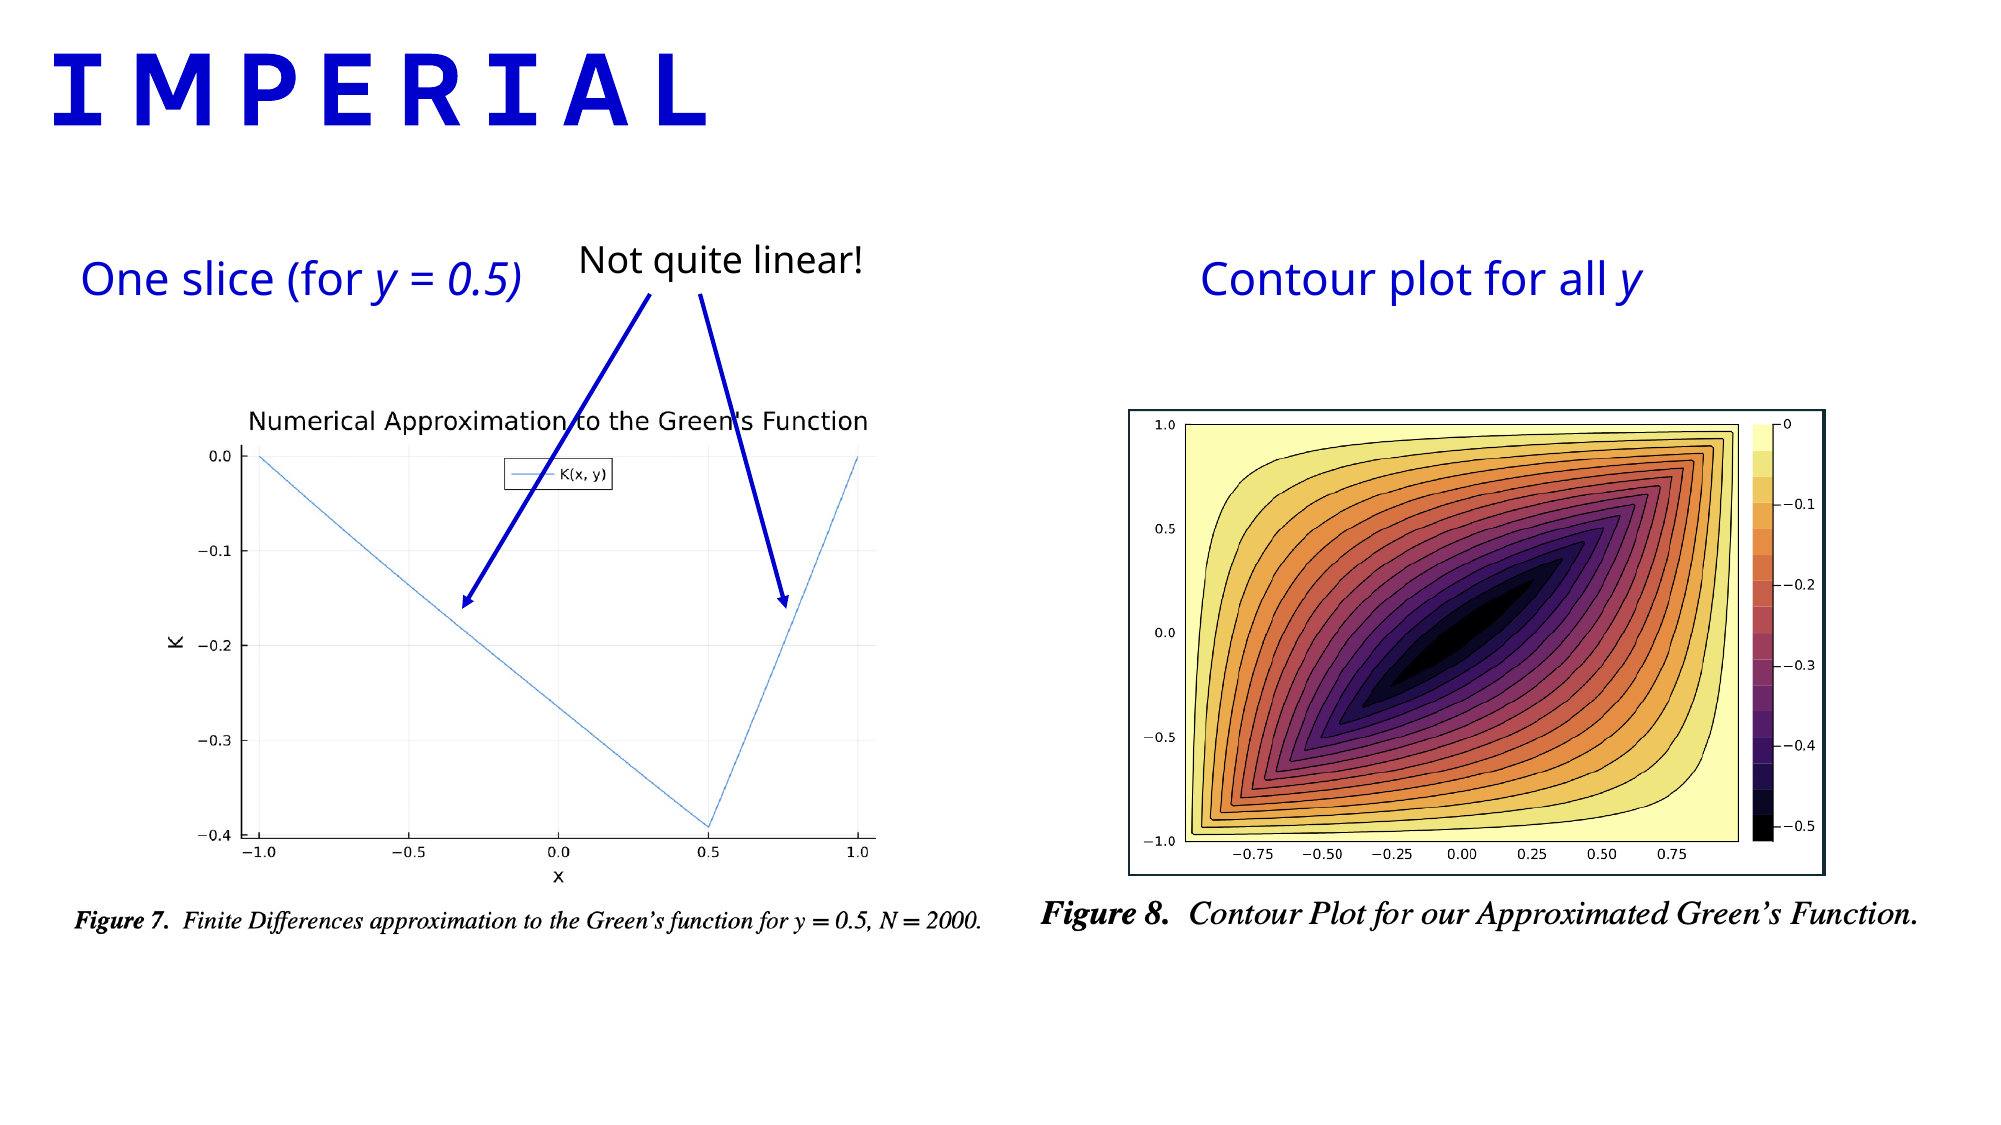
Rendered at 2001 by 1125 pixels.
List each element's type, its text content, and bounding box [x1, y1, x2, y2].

text_box Not quite linear! [563, 228, 879, 289]
text_box Contour plot for all y [1199, 247, 1664, 389]
picture [36, 389, 994, 947]
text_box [462, 293, 650, 609]
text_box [699, 293, 787, 609]
picture [1007, 389, 1935, 947]
text_box One slice (for y = 0.5) [79, 247, 544, 389]
